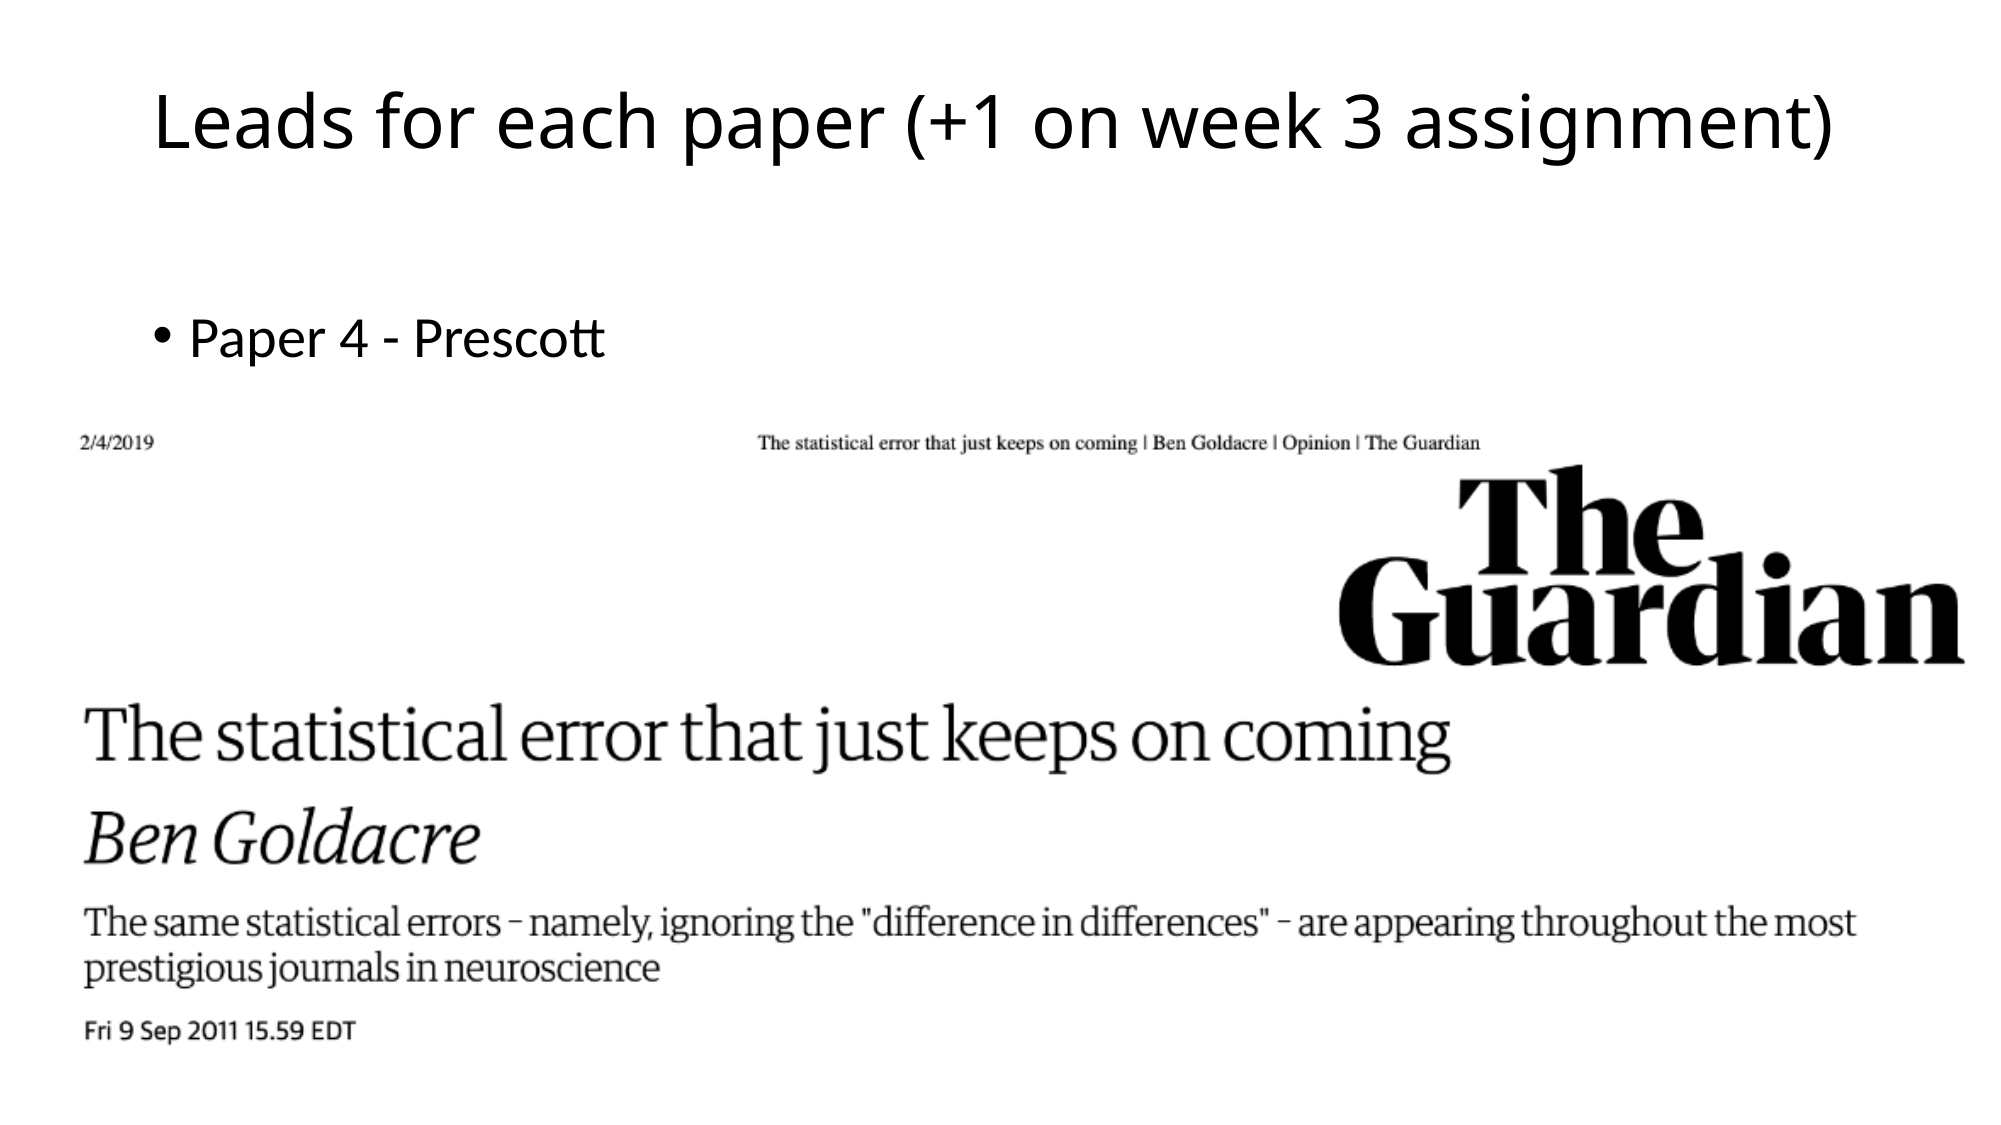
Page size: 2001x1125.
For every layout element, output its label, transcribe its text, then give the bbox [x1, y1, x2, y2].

picture [25, 404, 2000, 1072]
title Leads for each paper (+1 on week 3 assignment) [137, 59, 1863, 278]
list Paper 4 - Prescott [137, 299, 1863, 404]
